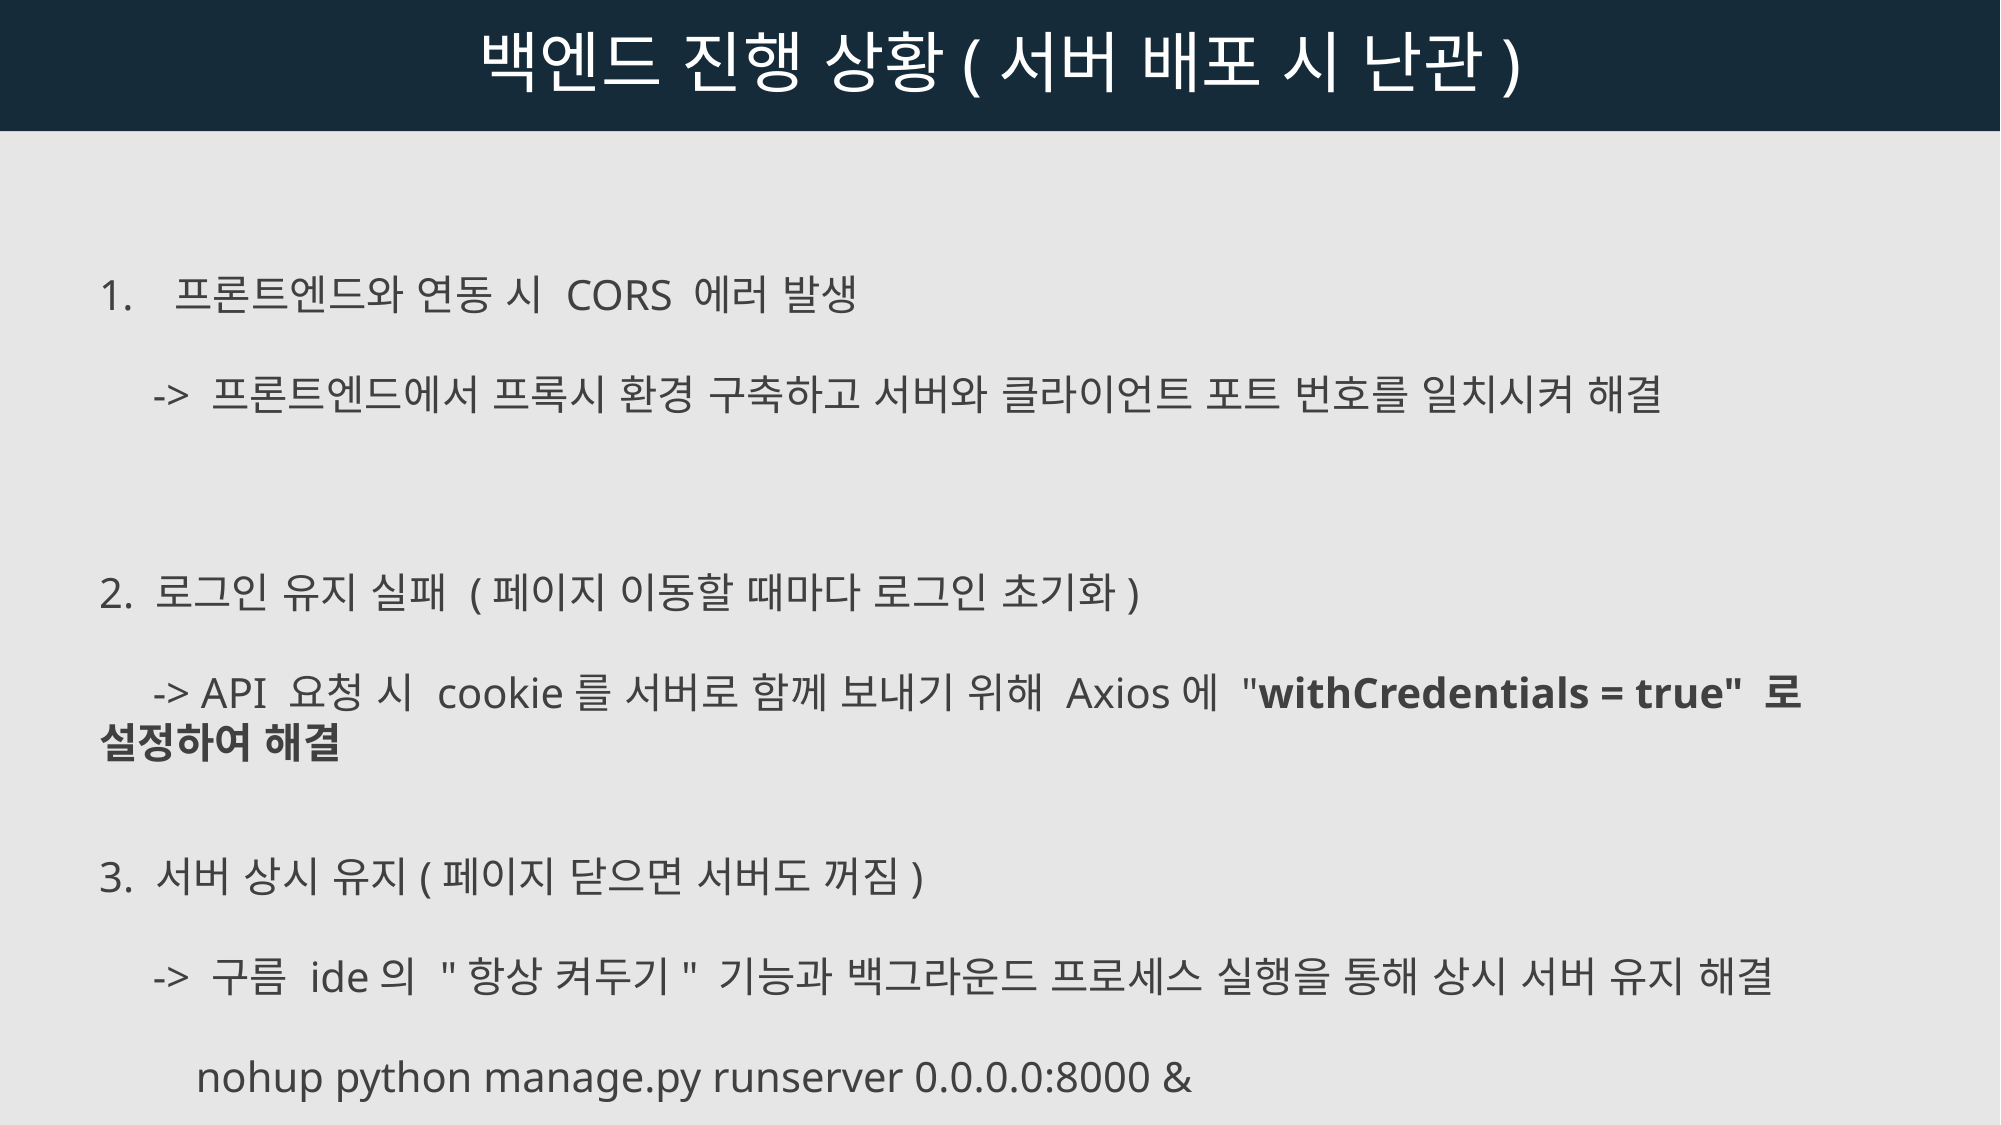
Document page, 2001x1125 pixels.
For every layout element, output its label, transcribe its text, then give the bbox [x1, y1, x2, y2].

text_box [0, 0, 2000, 132]
text_box 3. 서버 상시 유지(페이지 닫으면 서버도 꺼짐) -> 구름 ide의 "항상 켜두기" 기능과 백그라운드 프로세스 실행을 통해 상시 서버 유지 해결 nohup python manage.py runserver 0.0.0.0:8000 & [84, 793, 1952, 1109]
text_box 2. 로그인 유지 실패 (페이지 이동할 때마다 로그인 초기화) -> API 요청 시 cookie를 서버로 함께 보내기 위해 Axios에 "withCredentials = true" 로 설정하여 해결 [84, 459, 1952, 793]
text_box 백엔드 진행 상황(서버 배포 시 난관) [463, 13, 1537, 109]
text_box 프론트엔드와 연동 시 CORS 에러 발생 -> 프론트엔드에서 프록시 환경 구축하고 서버와 클라이언트 포트 번호를 일치시켜 해결 [84, 211, 1929, 459]
